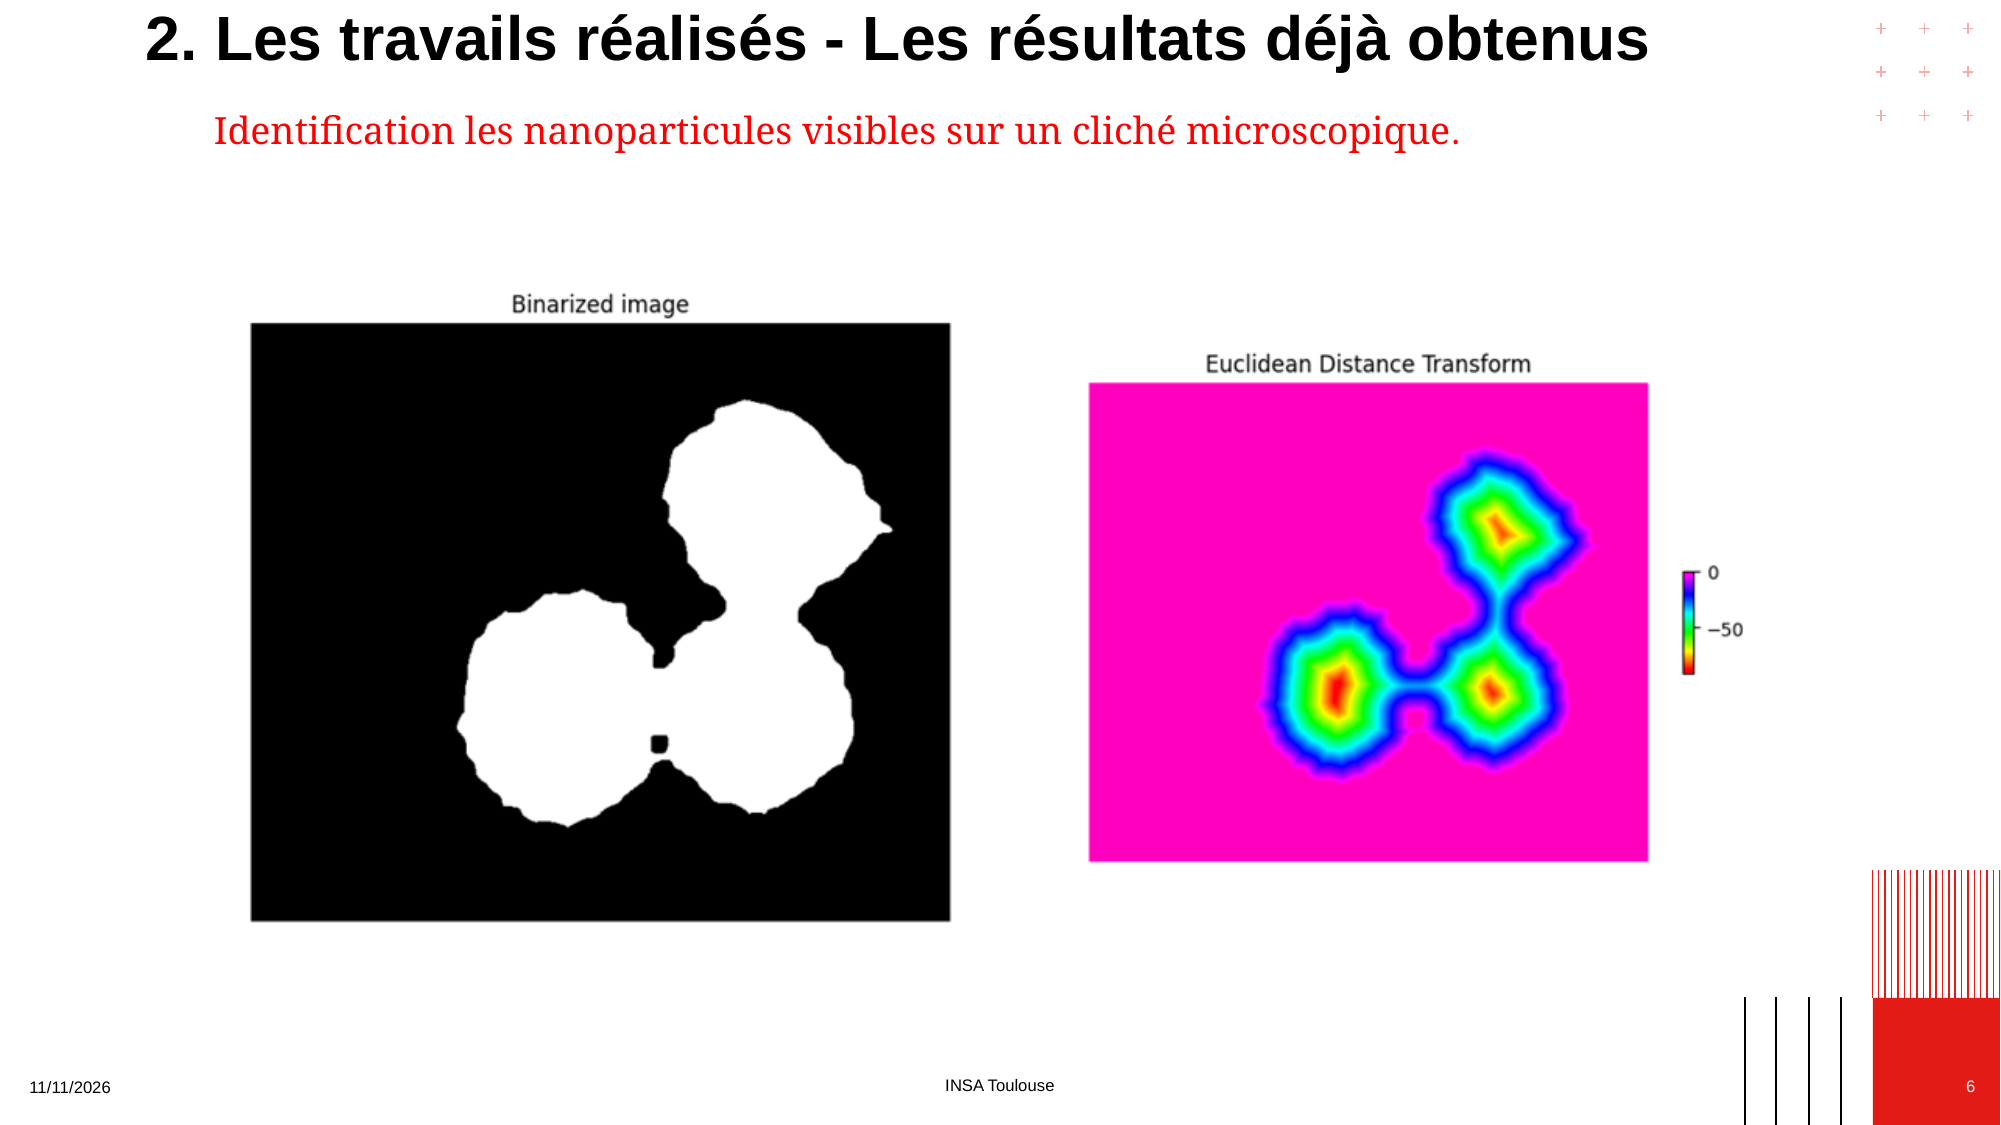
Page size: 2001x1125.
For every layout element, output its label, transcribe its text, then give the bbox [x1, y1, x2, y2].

text_box Identification les nanoparticules visibles sur un cliché microscopique. [198, 99, 1555, 205]
title 2. Les travails réalisés - Les résultats déjà obtenus [145, 6, 1854, 112]
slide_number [23, 1066, 474, 1107]
picture [238, 281, 1757, 935]
slide_number 6 [1531, 1065, 1982, 1106]
footer INSA Toulouse [662, 1064, 1338, 1105]
